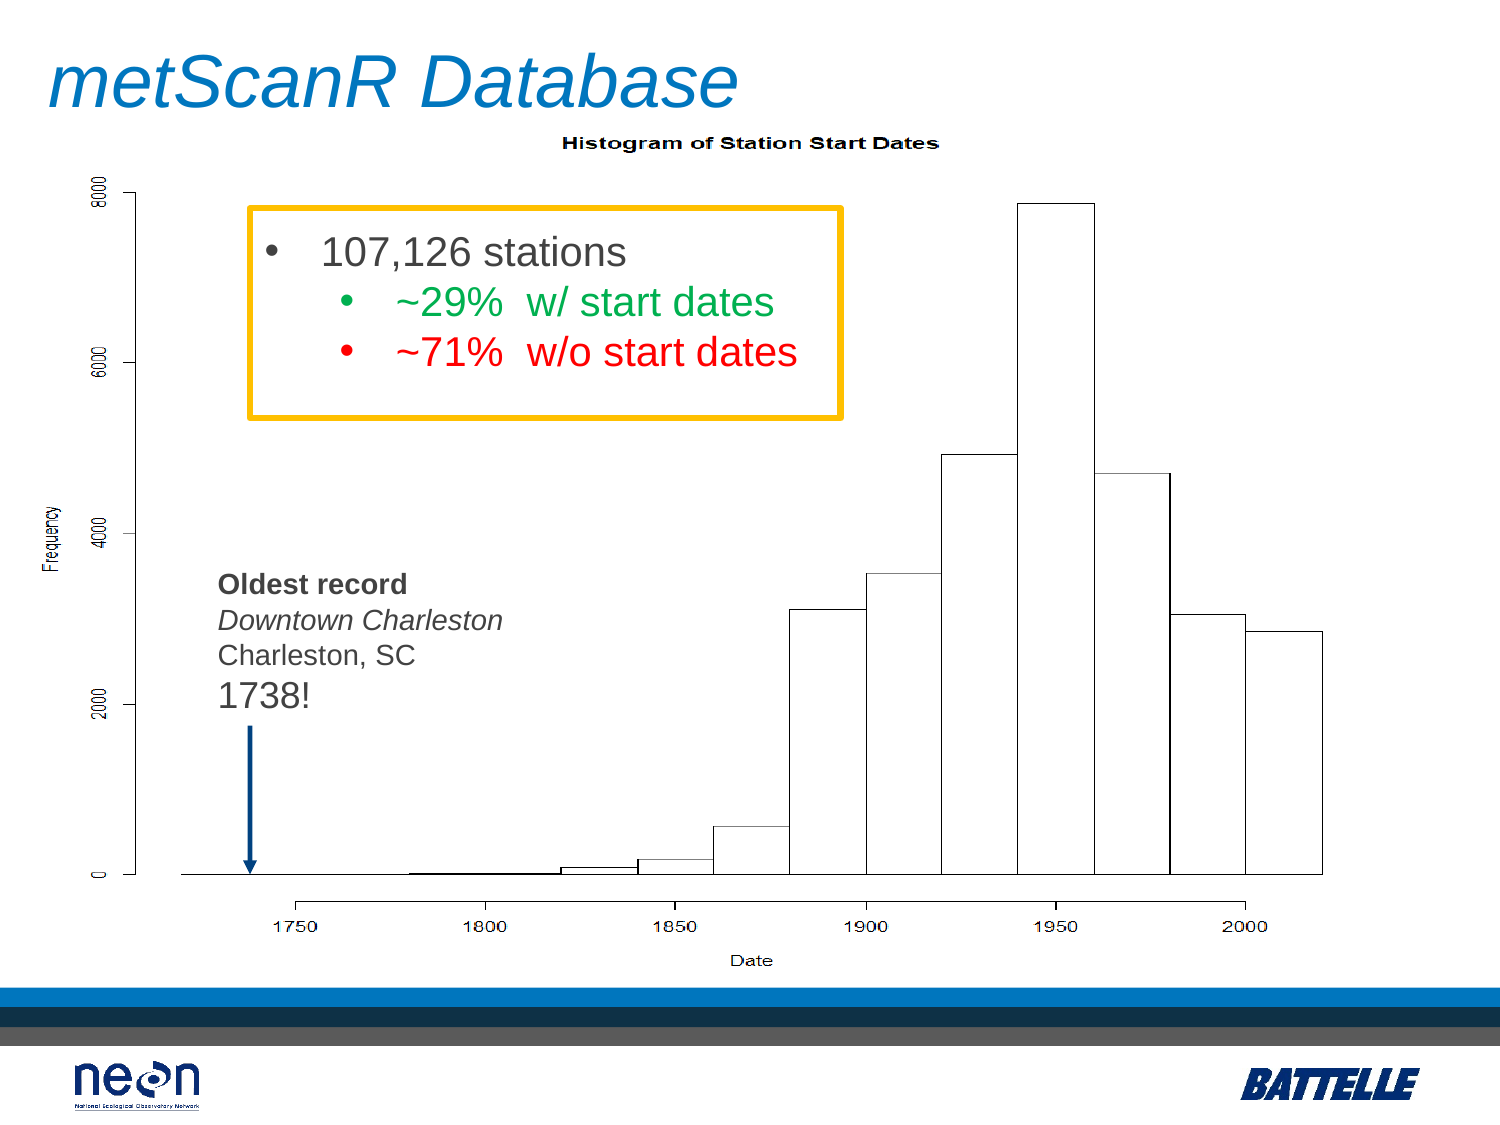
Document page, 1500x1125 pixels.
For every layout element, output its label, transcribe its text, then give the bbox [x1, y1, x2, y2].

picture [75, 1061, 199, 1111]
picture [34, 108, 1420, 987]
text_box metScanR Database [48, 40, 1216, 106]
picture [1240, 1068, 1420, 1100]
